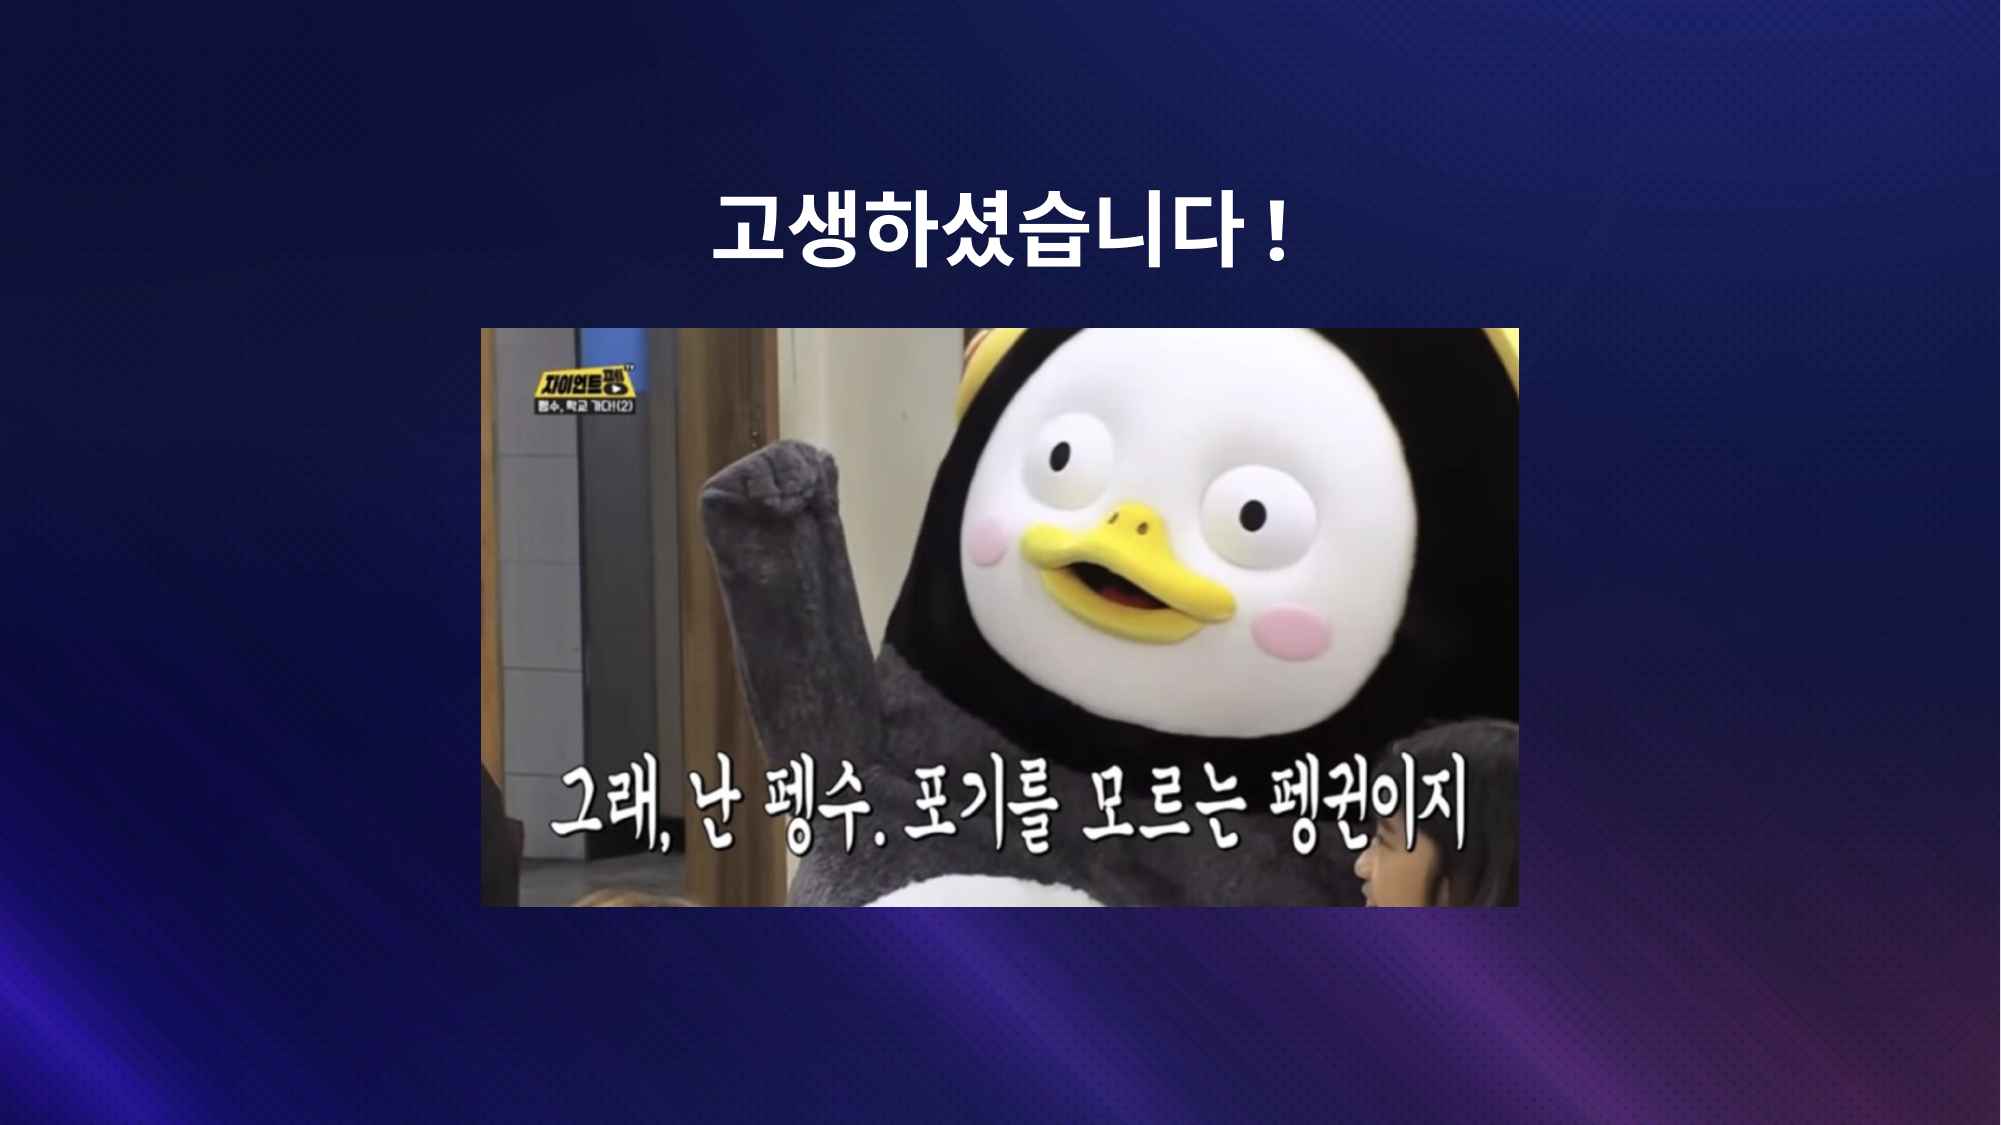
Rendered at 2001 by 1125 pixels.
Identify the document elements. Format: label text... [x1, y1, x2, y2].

picture [0, 0, 2001, 1125]
title 고생하셨습니다! [137, 181, 1863, 329]
